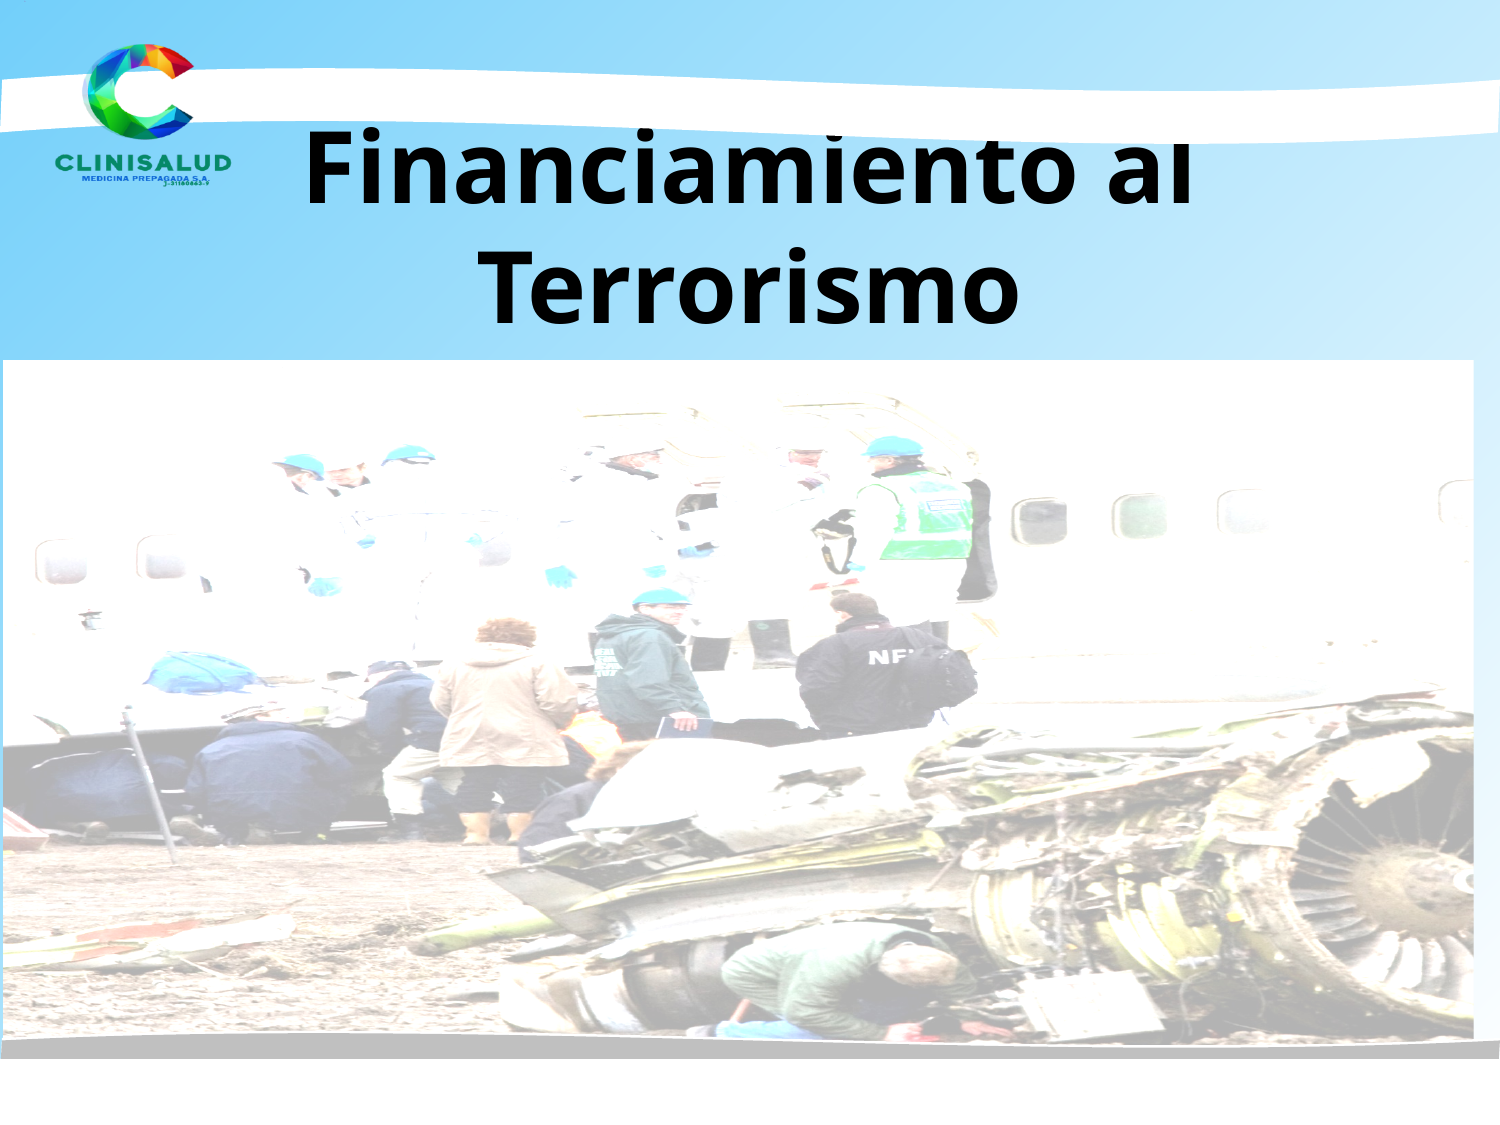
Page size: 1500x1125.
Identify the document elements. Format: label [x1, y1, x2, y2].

picture [0, 0, 282, 243]
text_box [0, 67, 1500, 1125]
